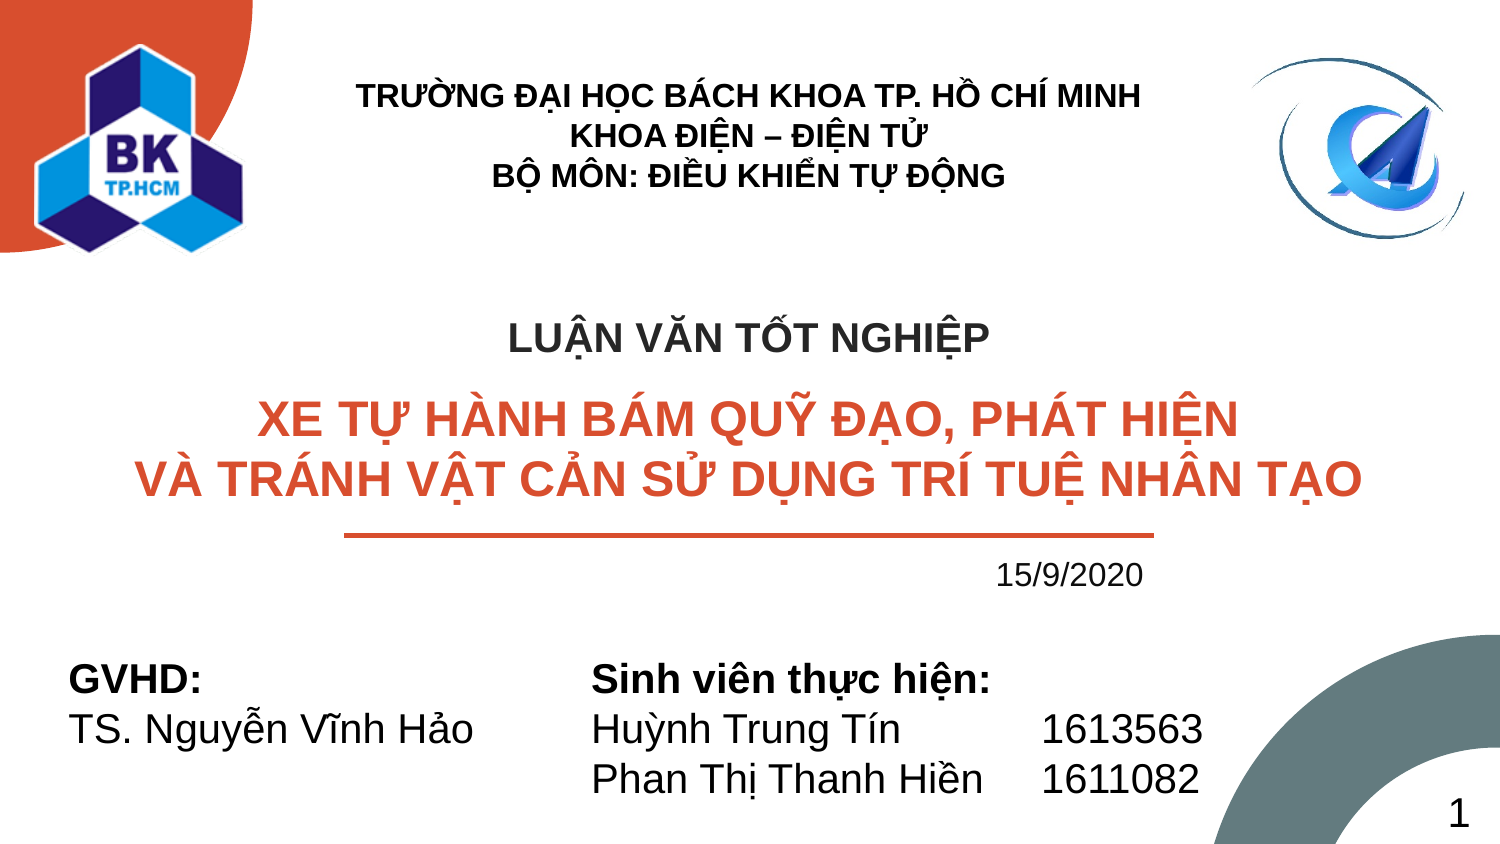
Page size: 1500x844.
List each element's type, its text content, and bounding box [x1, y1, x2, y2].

text_box [343, 533, 1154, 538]
text_box TRƯỜNG ĐẠI HỌC BÁCH KHOA TP. HỒ CHÍ MINH KHOA ĐIỆN – ĐIỆN TỬ BỘ MÔN: ĐIỀU KHIỂN TỰ ĐỘNG [260, 66, 1238, 202]
picture [1251, 44, 1474, 257]
text_box GVHD: TS. Nguyễn Vĩnh Hảo [53, 644, 576, 760]
picture [34, 44, 247, 257]
text_box 1 [1419, 778, 1499, 843]
text_box Sinh viên thực hiện: Huỳnh Trung Tín 1613563 Phan Thị Thanh Hiền 1611082 [576, 644, 1293, 810]
title XE TỰ HÀNH BÁM QUỸ ĐẠO, PHÁT HIỆN VÀ TRÁNH VẬT CẢN SỬ DỤNG TRÍ TUỆ NHÂN TẠO [0, 382, 1499, 511]
text_box 15/9/2020 [938, 545, 1201, 601]
subtitle LUẬN VĂN TỐT NGHIỆP [428, 296, 1070, 374]
